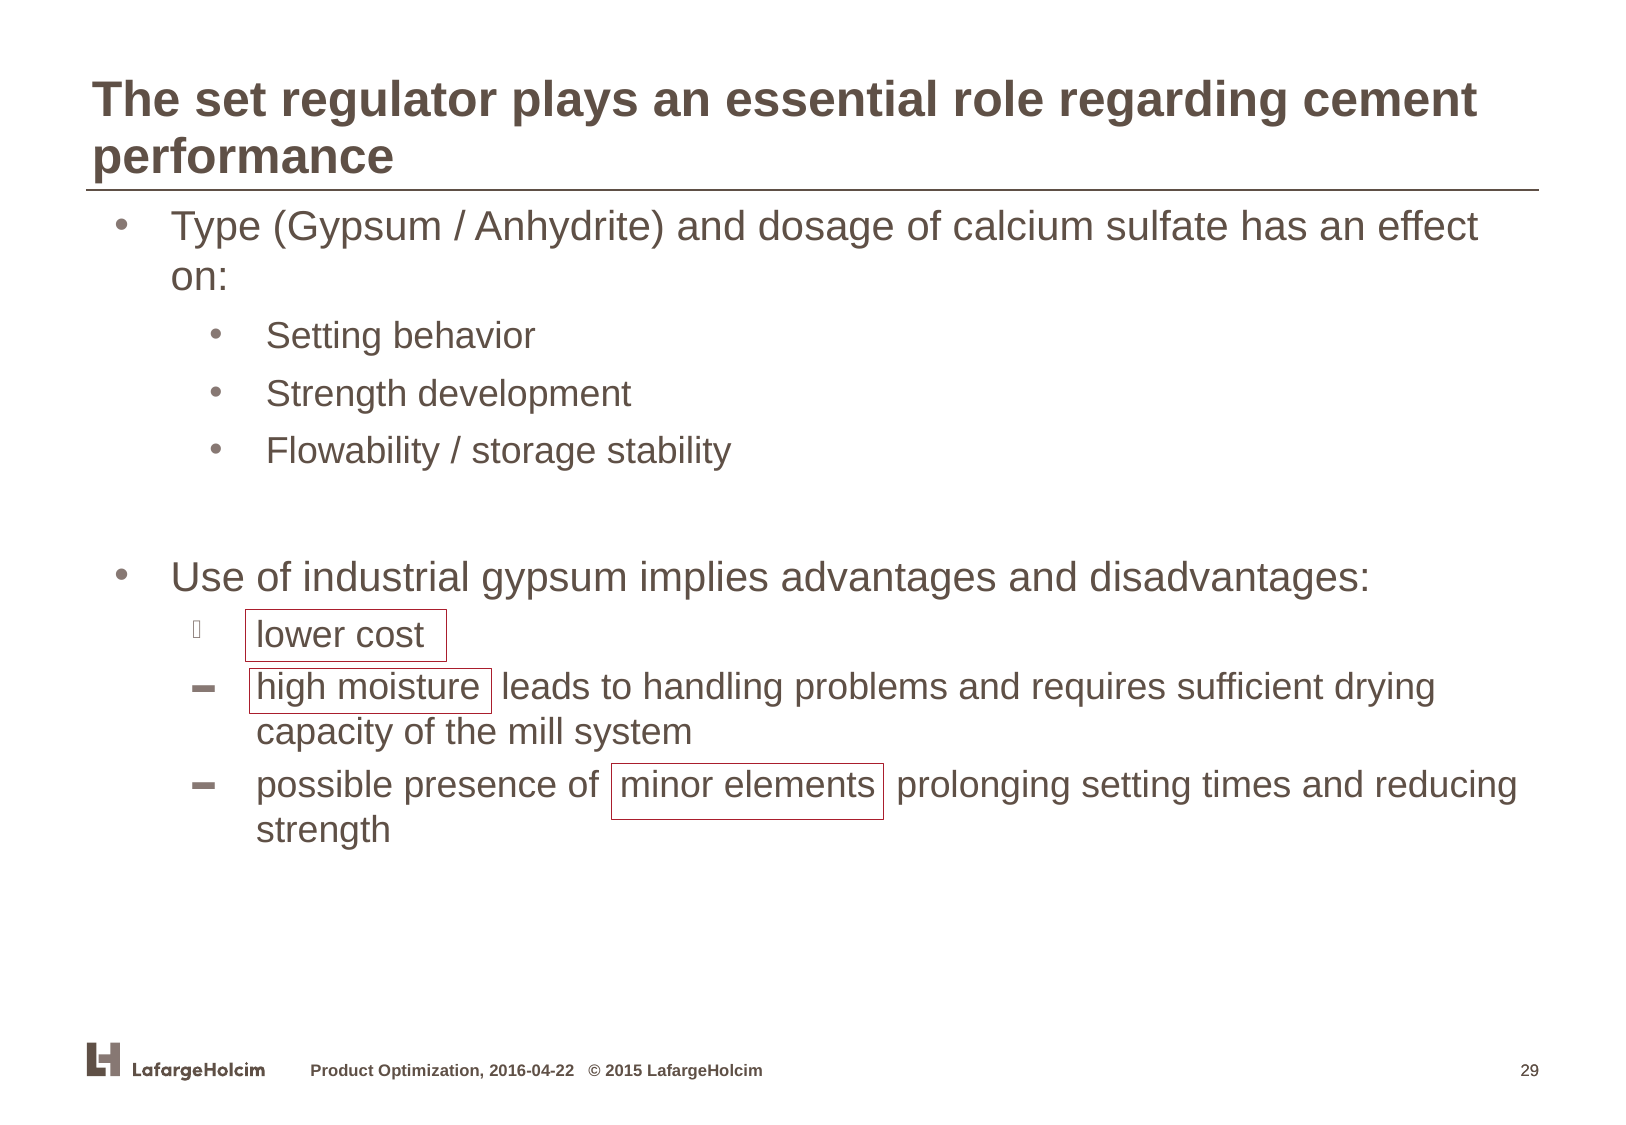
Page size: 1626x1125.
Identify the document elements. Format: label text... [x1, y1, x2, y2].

text_box [243, 608, 448, 664]
footer Product Optimization, 2016-04-22 © 2015 LafargeHolcim [310, 1052, 831, 1080]
text_box Type (Gypsum / Anhydrite) and dosage of calcium sulfate has an effect on: Setting behavior Strength development Flowability / storage stability Use of industrial gypsum implies advantages and disadvantages: lower cost high moisture leads to handling problems and requires sufficient drying capacity of the mill system possible presence of minor elements prolonging setting times and reducing strength [99, 191, 1545, 858]
slide_number 29 [1467, 1052, 1540, 1080]
text_box The set regulator plays an essential role regarding cement performance [91, 63, 1532, 194]
text_box [247, 667, 493, 716]
text_box [610, 761, 885, 822]
